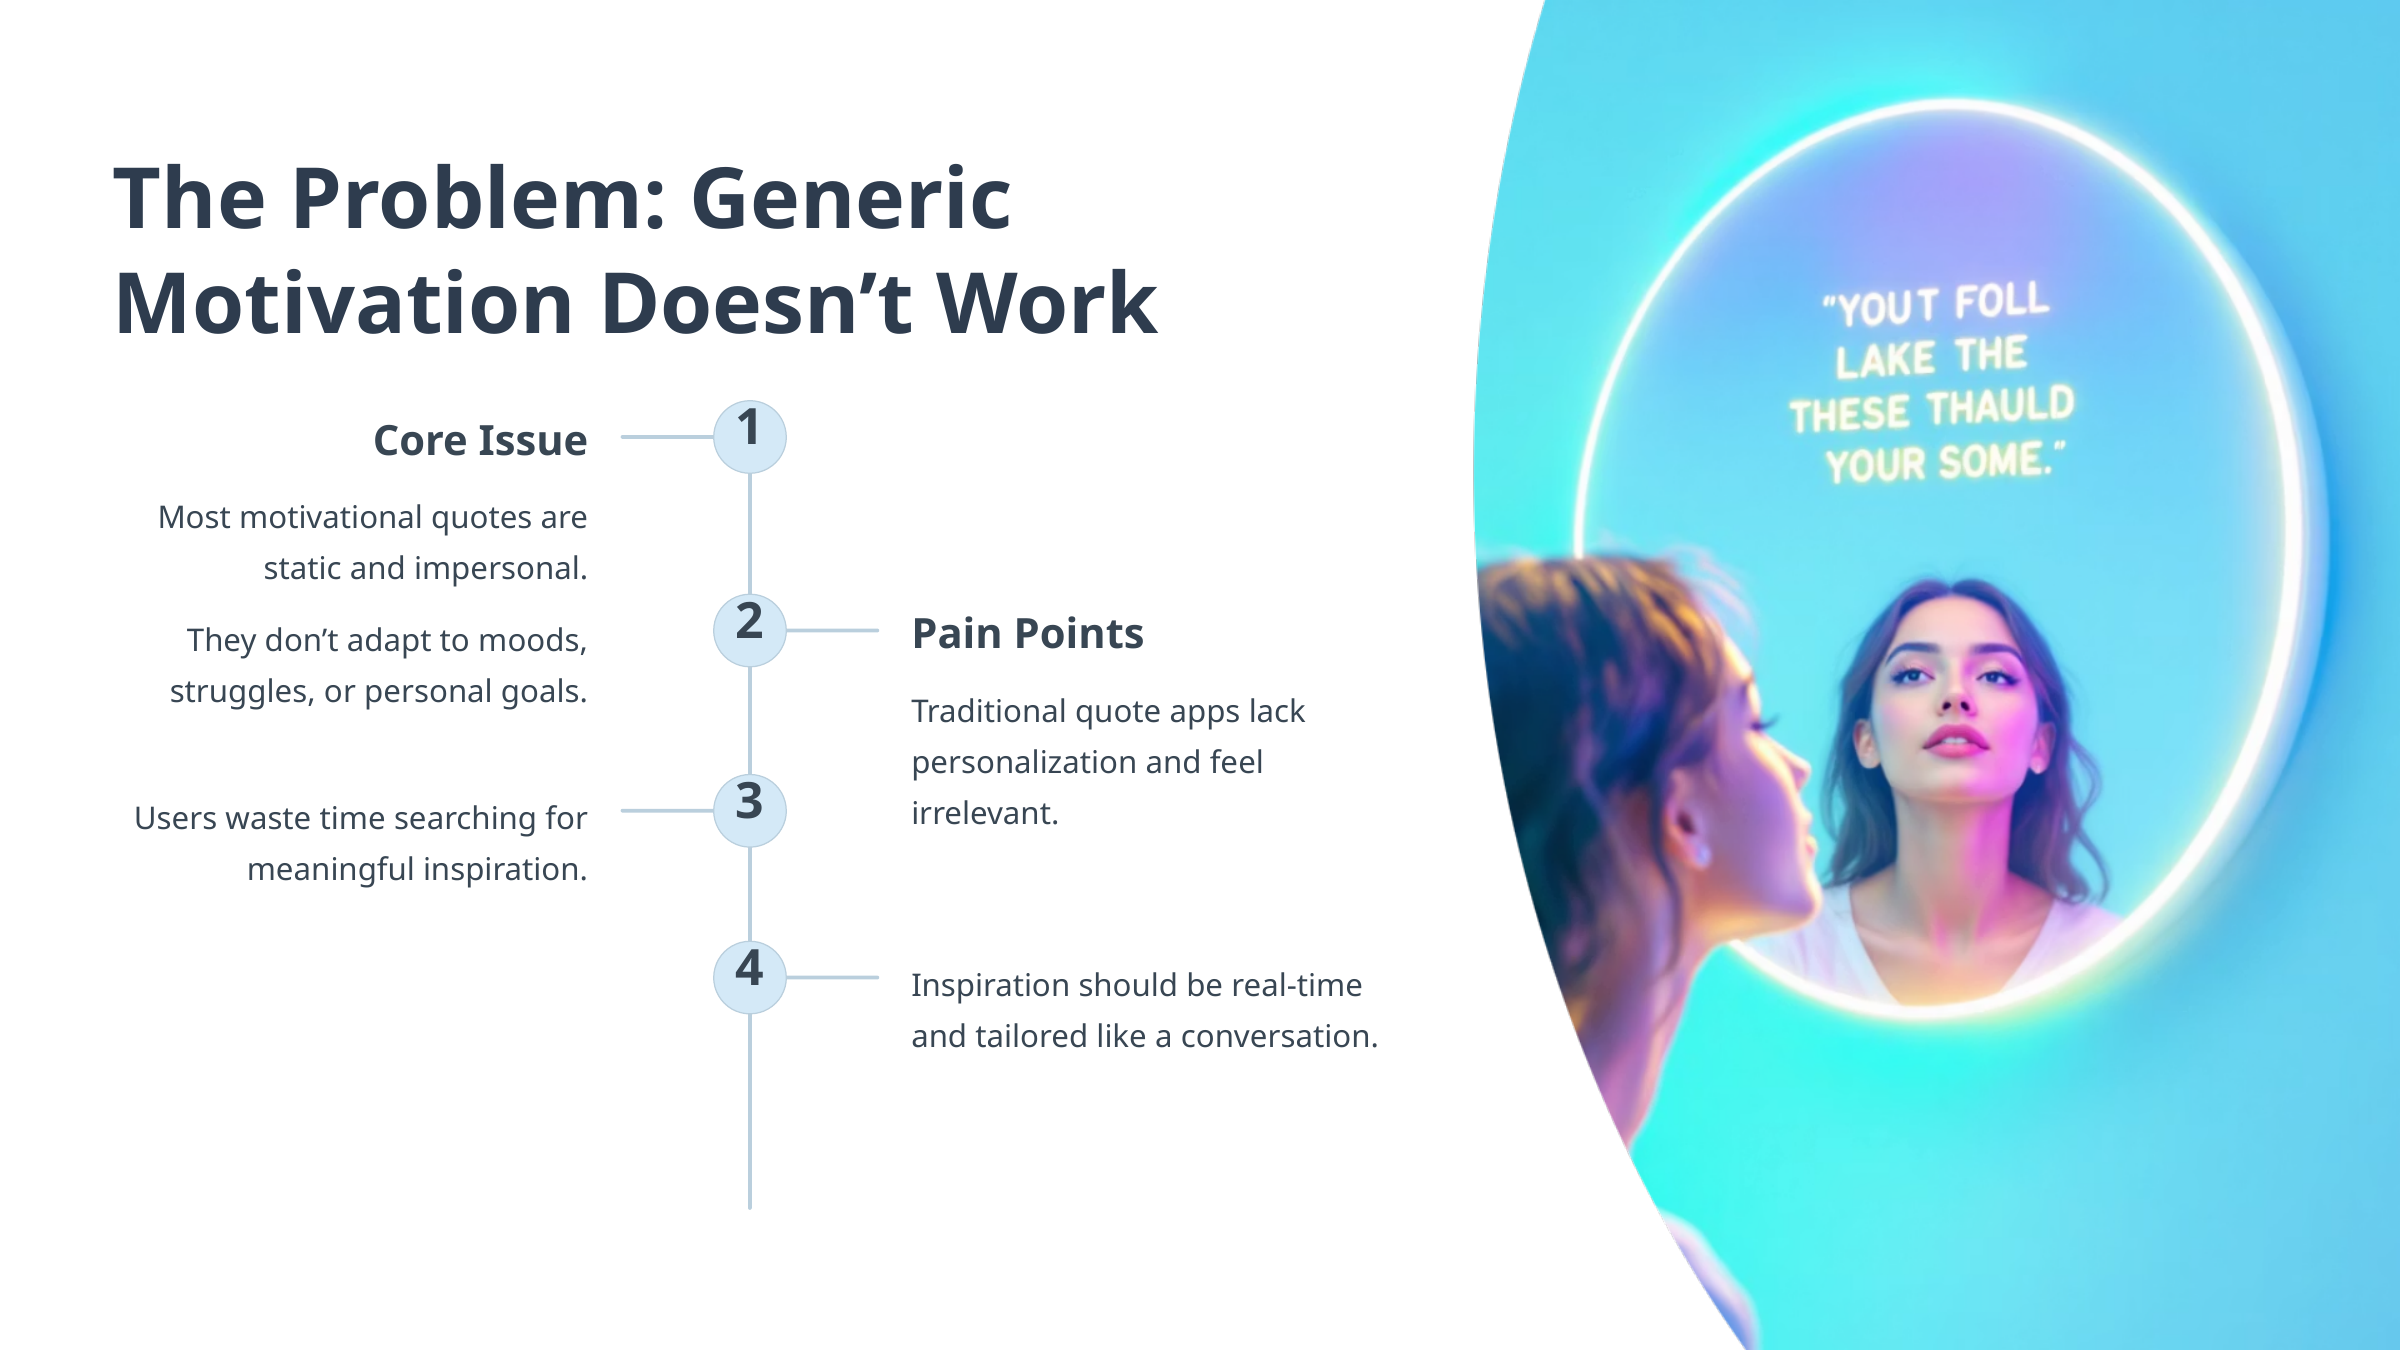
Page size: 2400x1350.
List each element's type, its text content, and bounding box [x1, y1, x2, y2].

text_box Inspiration should be real-time and tailored like a conversation. [911, 951, 1388, 1107]
text_box [713, 785, 724, 837]
text_box The Problem: Generic Motivation Doesn’t Work [112, 140, 1388, 353]
text_box [713, 605, 724, 656]
text_box [748, 474, 752, 594]
text_box [620, 435, 713, 439]
text_box [734, 594, 766, 598]
text_box [713, 411, 724, 463]
text_box [776, 411, 787, 463]
text_box 3 [724, 778, 776, 843]
text_box [748, 1014, 752, 1210]
text_box Core Issue [164, 411, 589, 465]
text_box [732, 400, 768, 405]
text_box [733, 663, 766, 667]
text_box [733, 469, 767, 474]
text_box [787, 975, 880, 980]
text_box Traditional quote apps lack personalization and feel irrelevant. [911, 677, 1388, 833]
text_box [734, 774, 766, 778]
text_box Users waste time searching for meaningful inspiration. [112, 784, 589, 889]
text_box [733, 1010, 767, 1014]
text_box 1 [724, 405, 776, 469]
picture [1454, 0, 2400, 1350]
text_box [776, 605, 787, 656]
text_box 2 [724, 598, 776, 663]
text_box [748, 848, 752, 941]
text_box [748, 667, 752, 774]
text_box [734, 941, 766, 945]
text_box 4 [724, 945, 776, 1010]
text_box [787, 628, 880, 633]
text_box [776, 952, 787, 1003]
text_box [733, 843, 767, 848]
text_box [776, 785, 787, 837]
text_box [620, 808, 713, 813]
text_box [713, 952, 724, 1003]
text_box They don’t adapt to moods, struggles, or personal goals. [112, 606, 589, 710]
text_box Pain Points [911, 605, 1336, 659]
text_box Most motivational quotes are static and impersonal. [112, 484, 589, 588]
